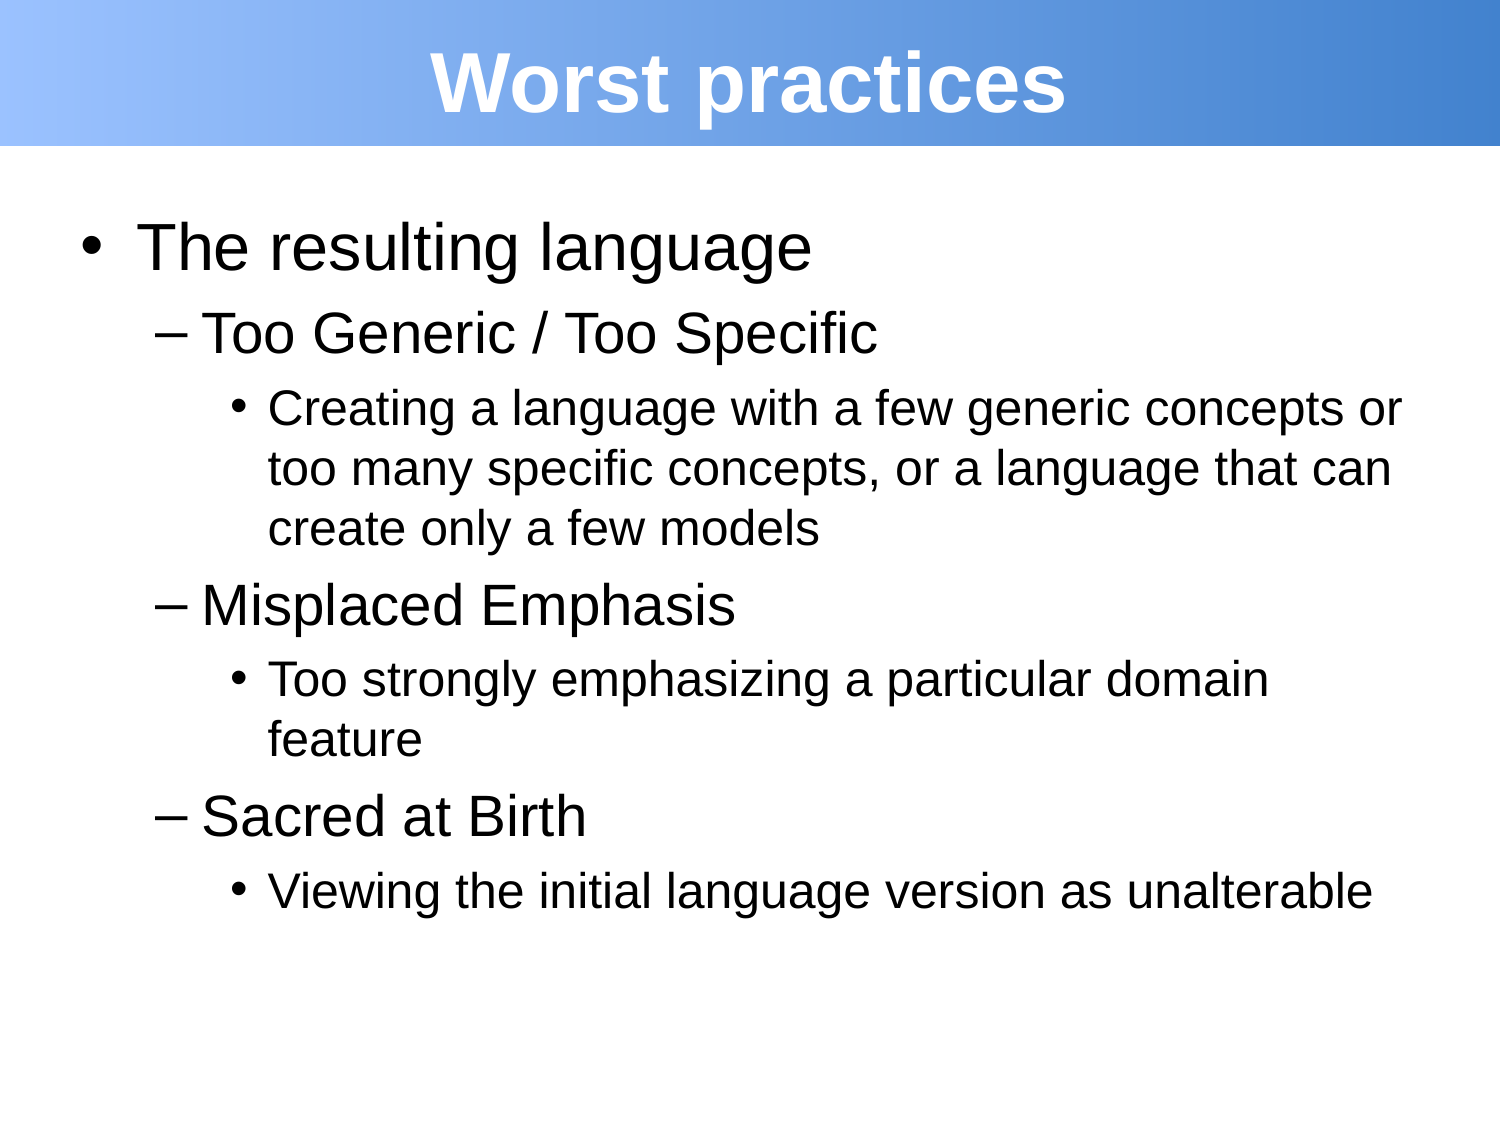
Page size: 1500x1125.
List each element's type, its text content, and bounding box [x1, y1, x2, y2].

text_box [0, 0, 1500, 147]
title Worst practices [17, 19, 1483, 138]
list The resulting language Too Generic / Too Specific Creating a language with a few generic concepts or too many specific concepts, or a language that can create only a few models Misplaced Emphasis Too strongly emphasizing a particular domain feature Sacred at Birth Viewing the initial language version as unalterable [64, 196, 1436, 1059]
